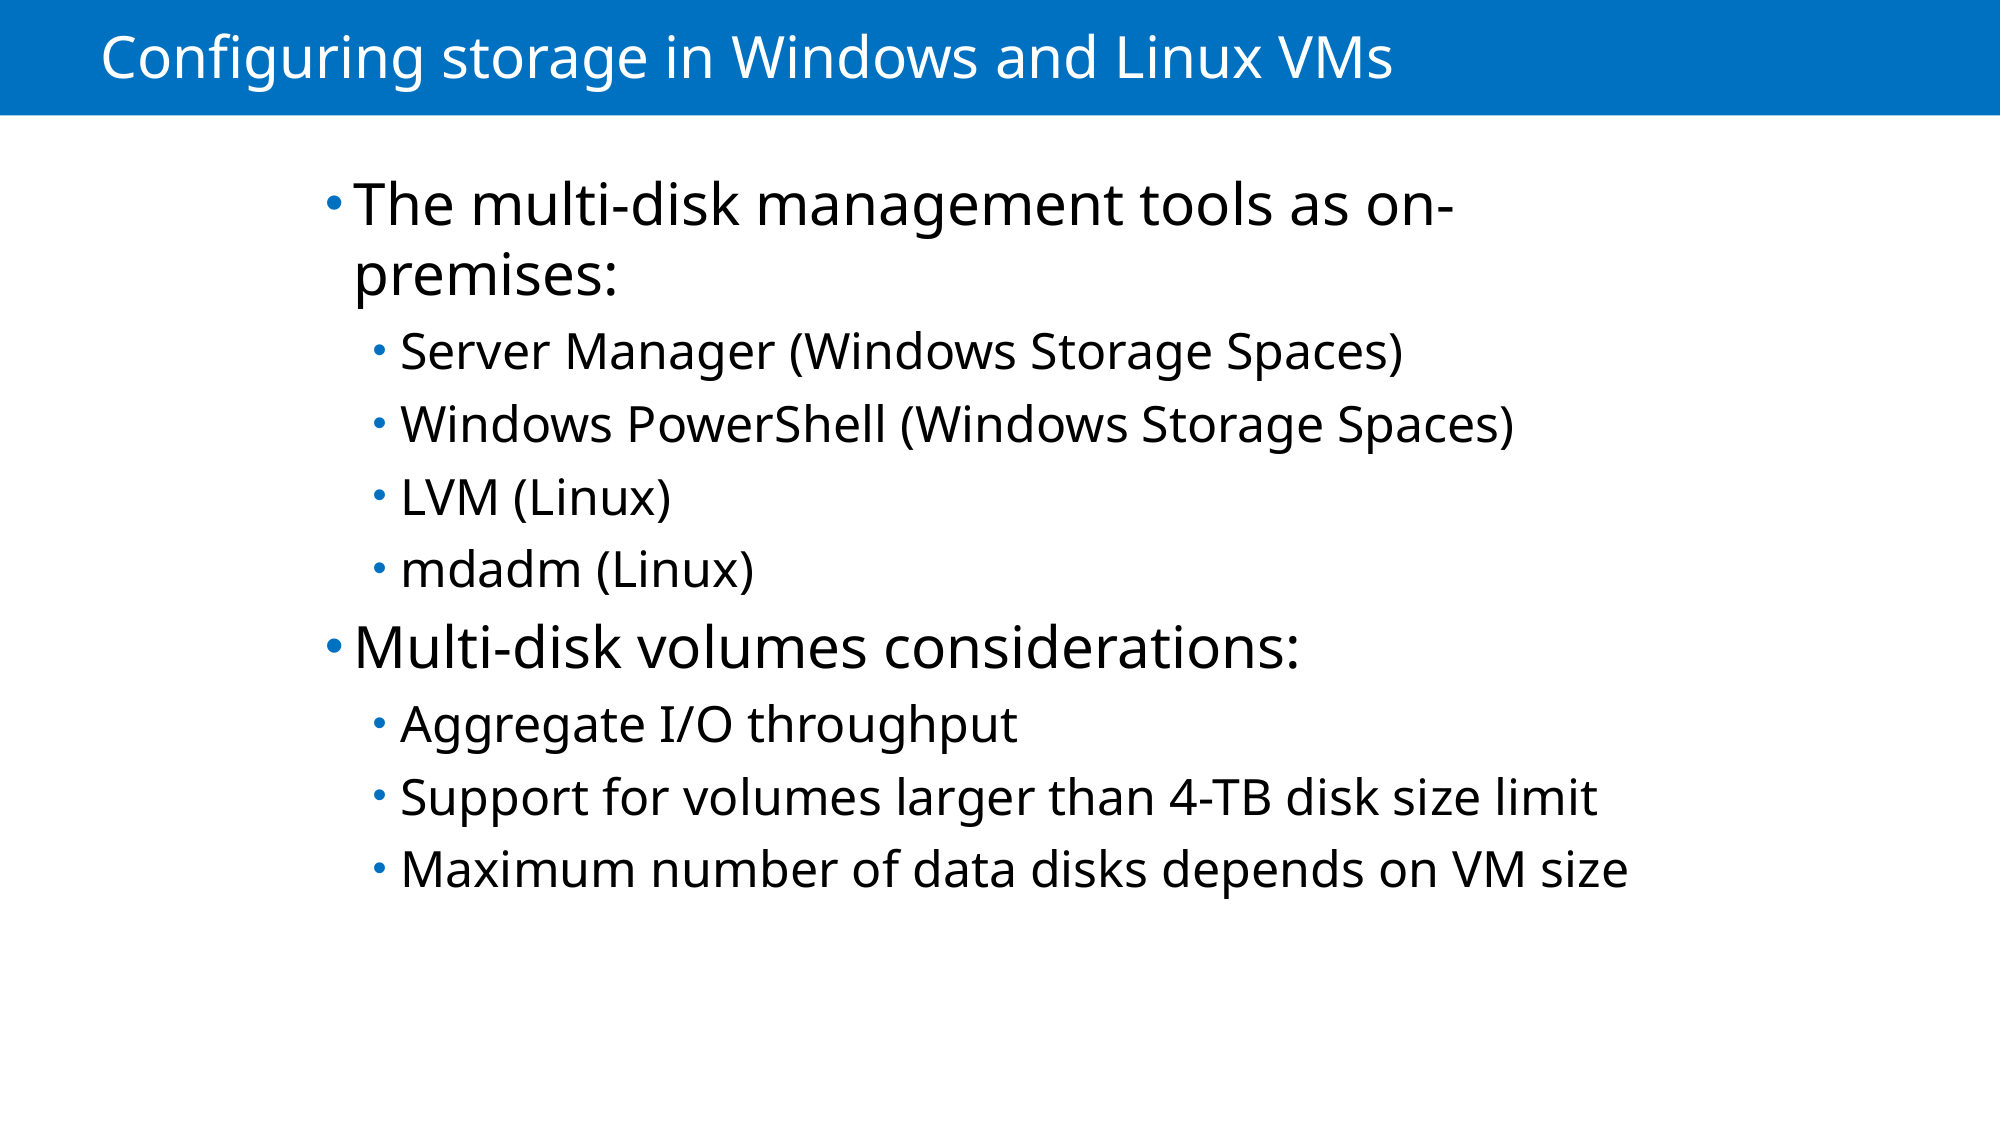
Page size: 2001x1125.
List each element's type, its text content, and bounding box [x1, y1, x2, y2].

title Configuring storage in Windows and Linux VMs [100, 0, 1802, 122]
text_box The multi-disk management tools as on-premises: Server Manager (Windows Storage Spaces) Windows PowerShell (Windows Storage Spaces) LVM (Linux) mdadm (Linux) Multi-disk volumes considerations: Aggregate I/O throughput Support for volumes larger than 4-TB disk size limit Maximum number of data disks depends on VM size [325, 167, 1658, 1012]
